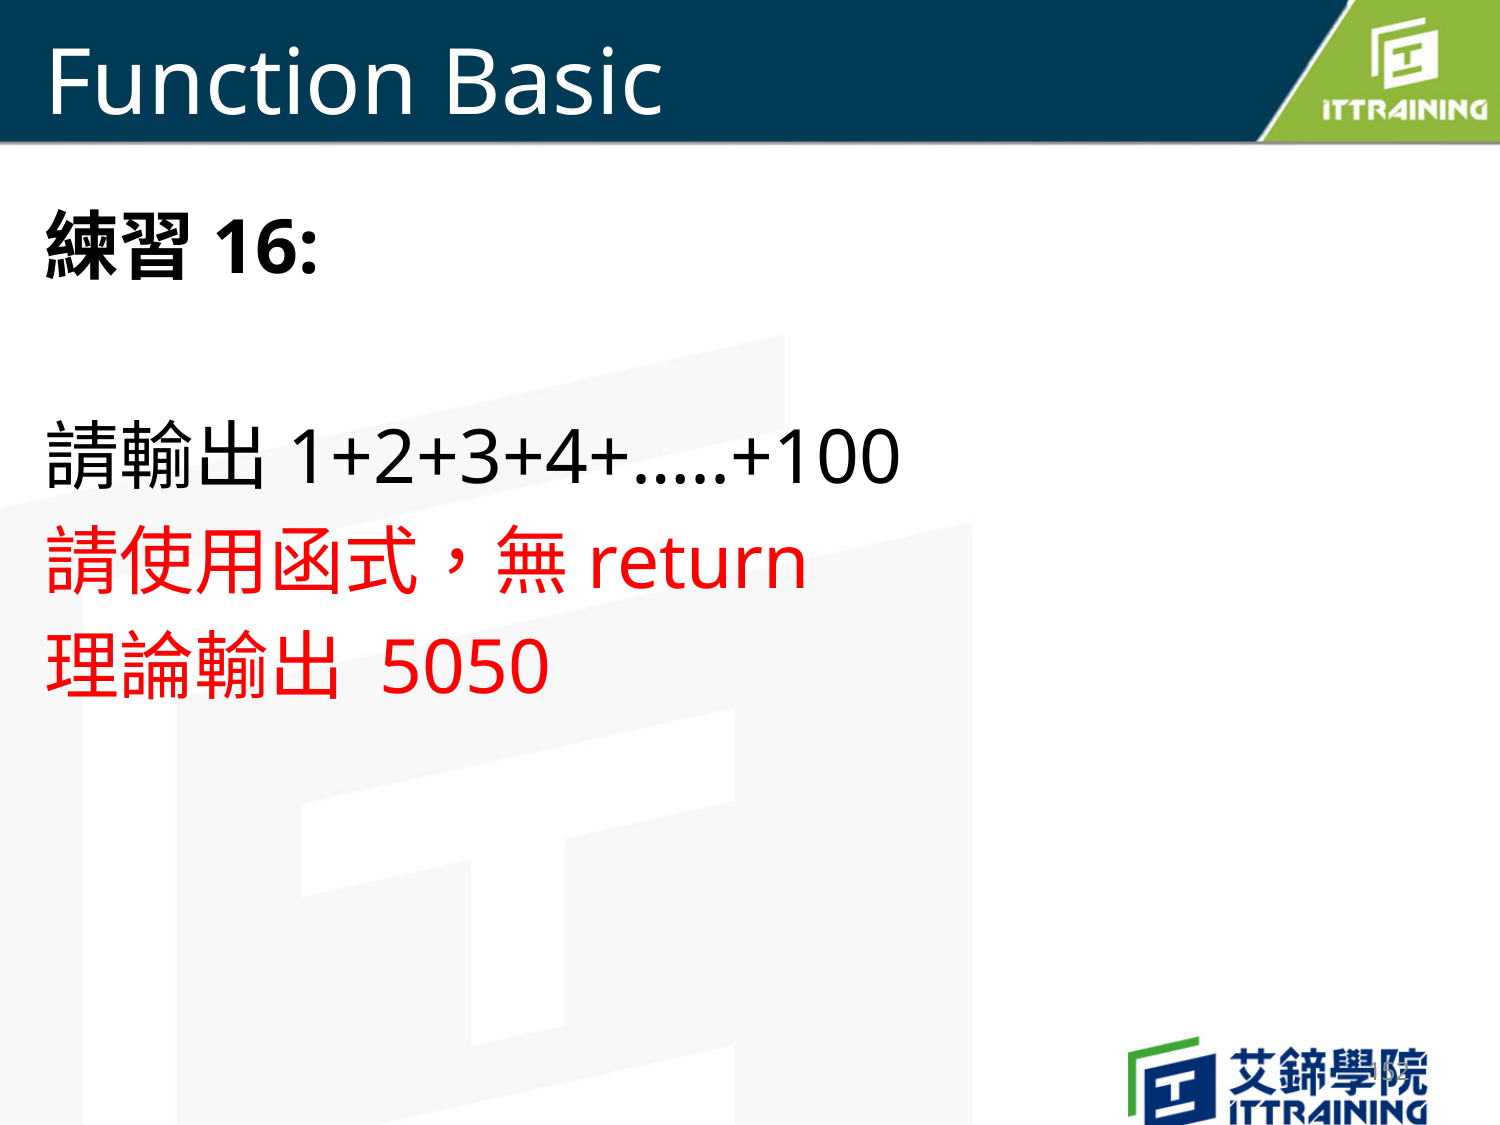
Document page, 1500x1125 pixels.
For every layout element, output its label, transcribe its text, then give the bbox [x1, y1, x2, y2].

title Function Basic [29, 0, 1380, 172]
list 練習16: 請輸出1+2+3+4+…..+100 請使用函式，無return 理論輸出 5050 [29, 191, 1500, 934]
slide_number 152 [1074, 1042, 1425, 1103]
picture [0, 0, 1500, 1125]
